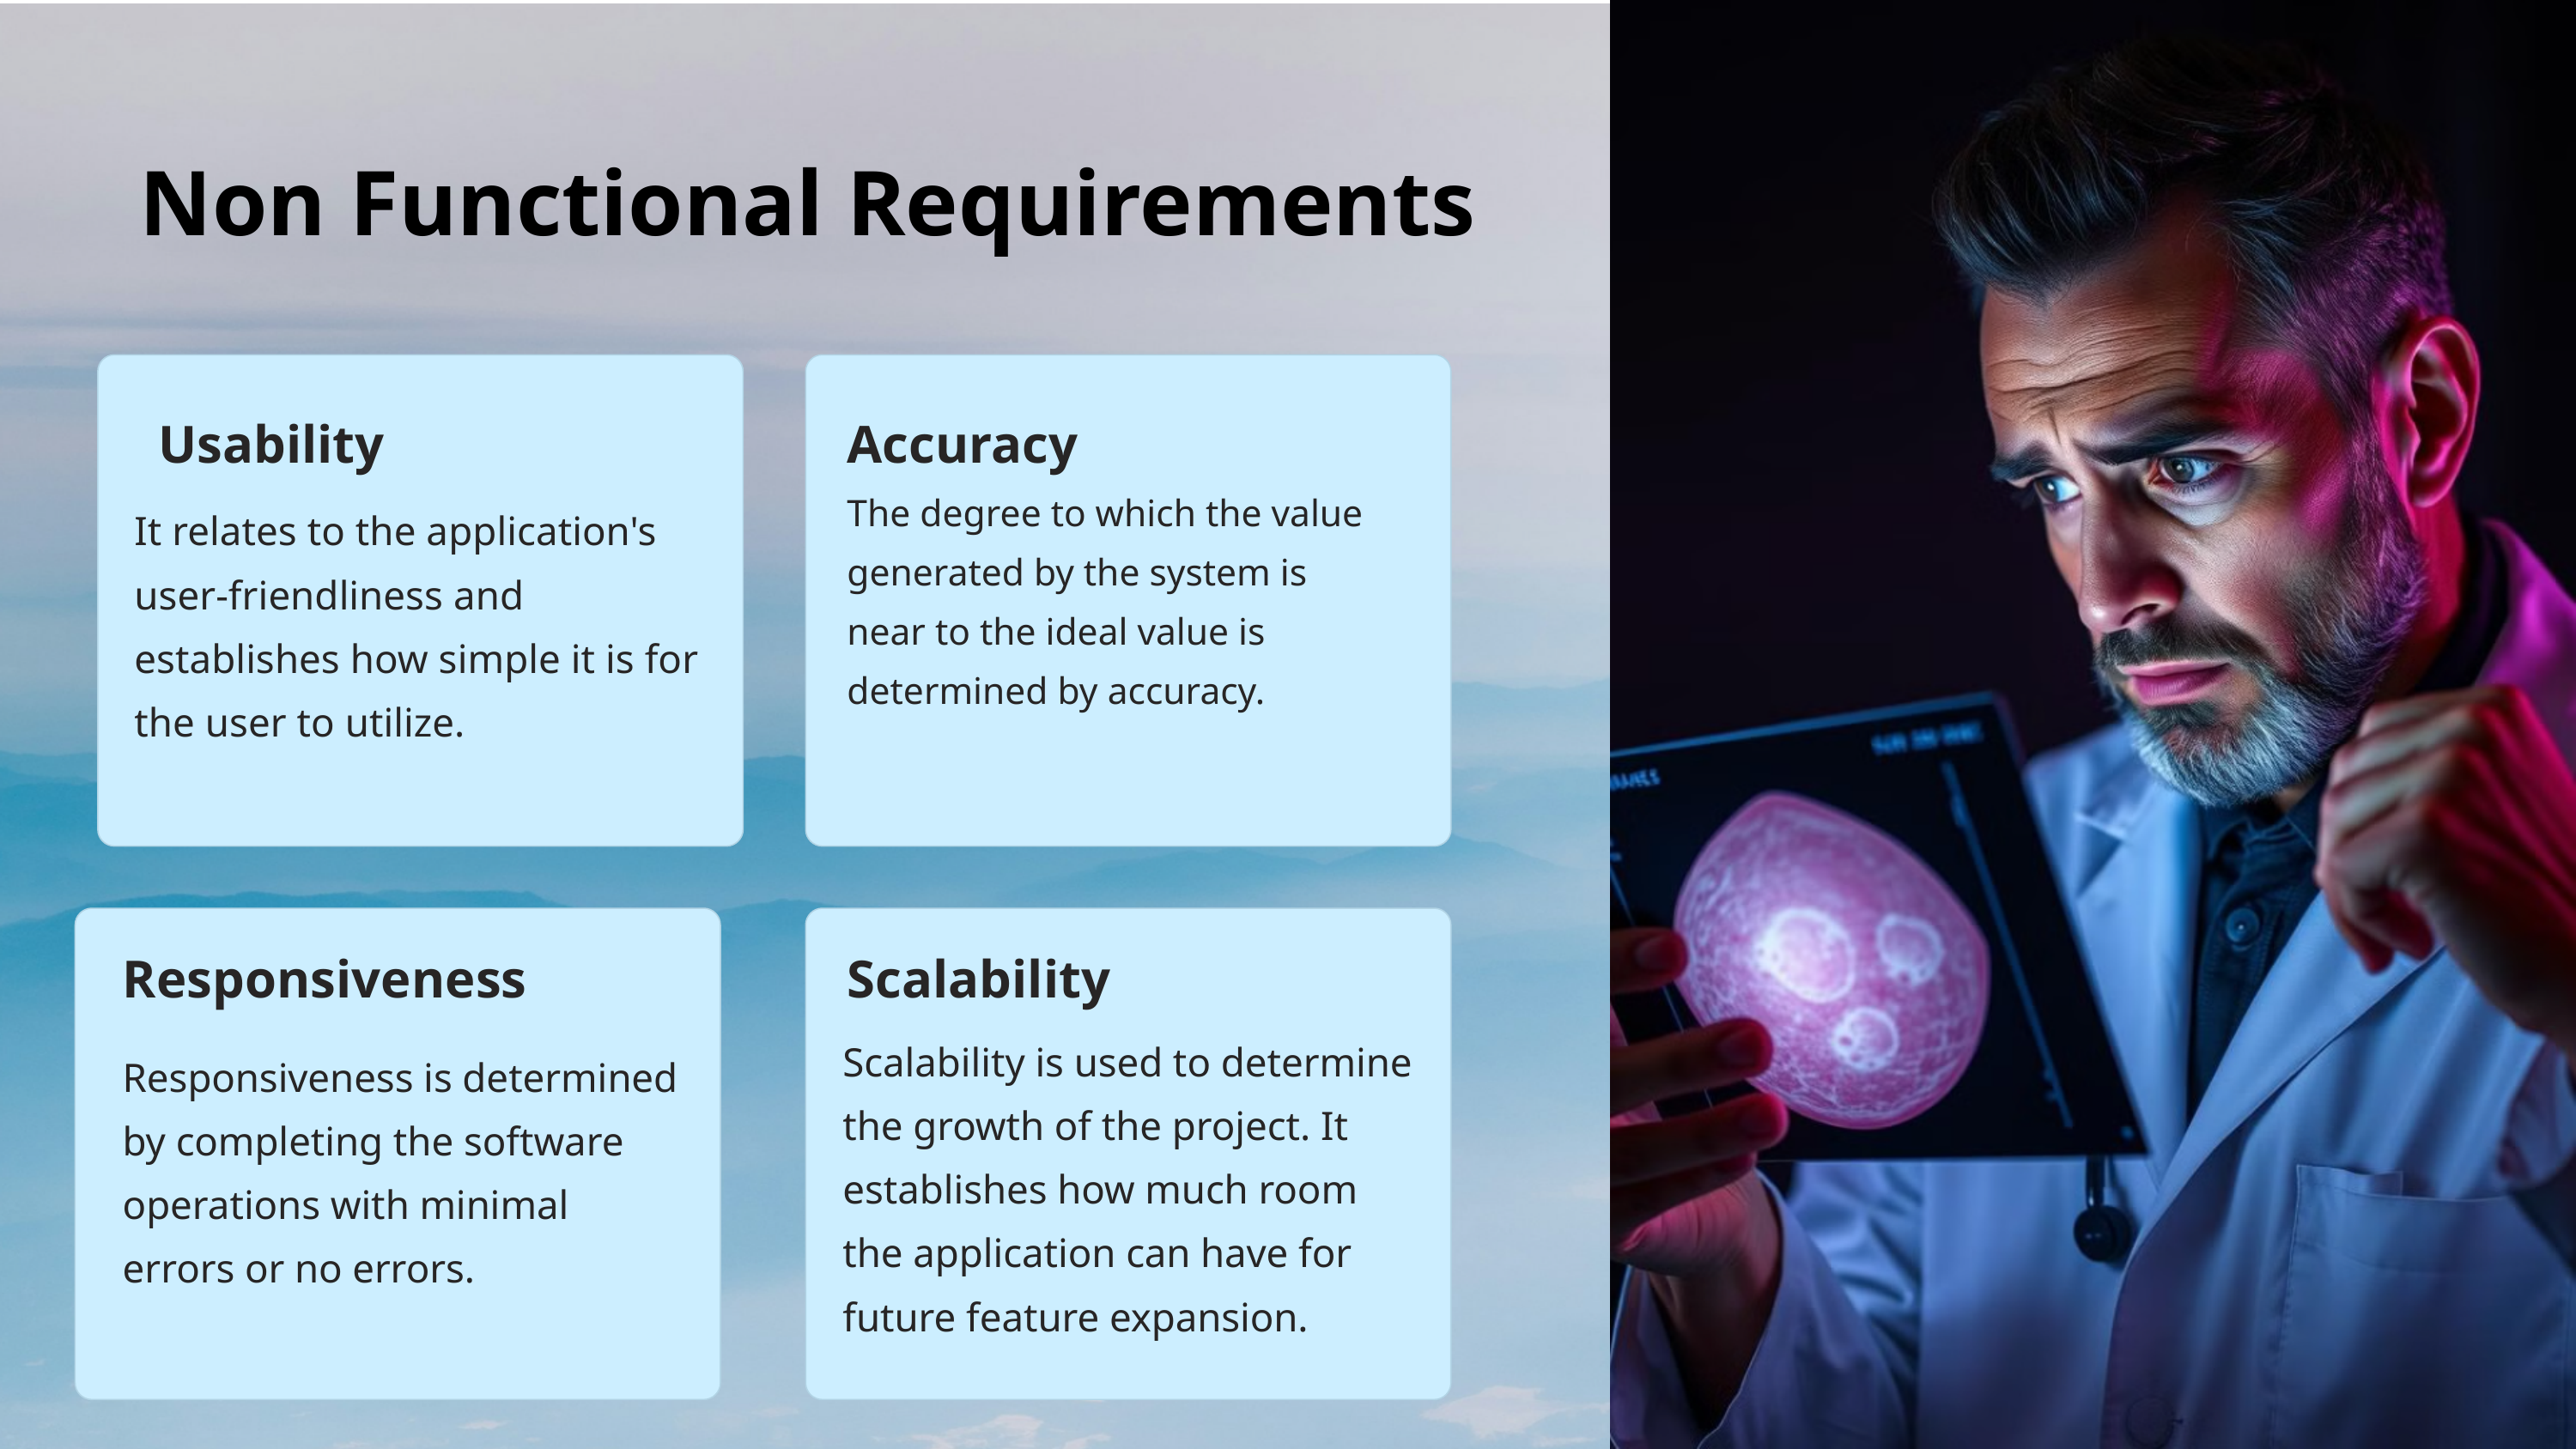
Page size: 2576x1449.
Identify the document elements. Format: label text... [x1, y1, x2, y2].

text_box [0, 3, 1609, 1449]
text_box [805, 906, 1452, 1401]
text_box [74, 906, 721, 1401]
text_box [805, 354, 1452, 847]
text_box Non Functional Requirements [139, 141, 1573, 254]
text_box [1609, 0, 2576, 1449]
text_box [96, 354, 744, 847]
